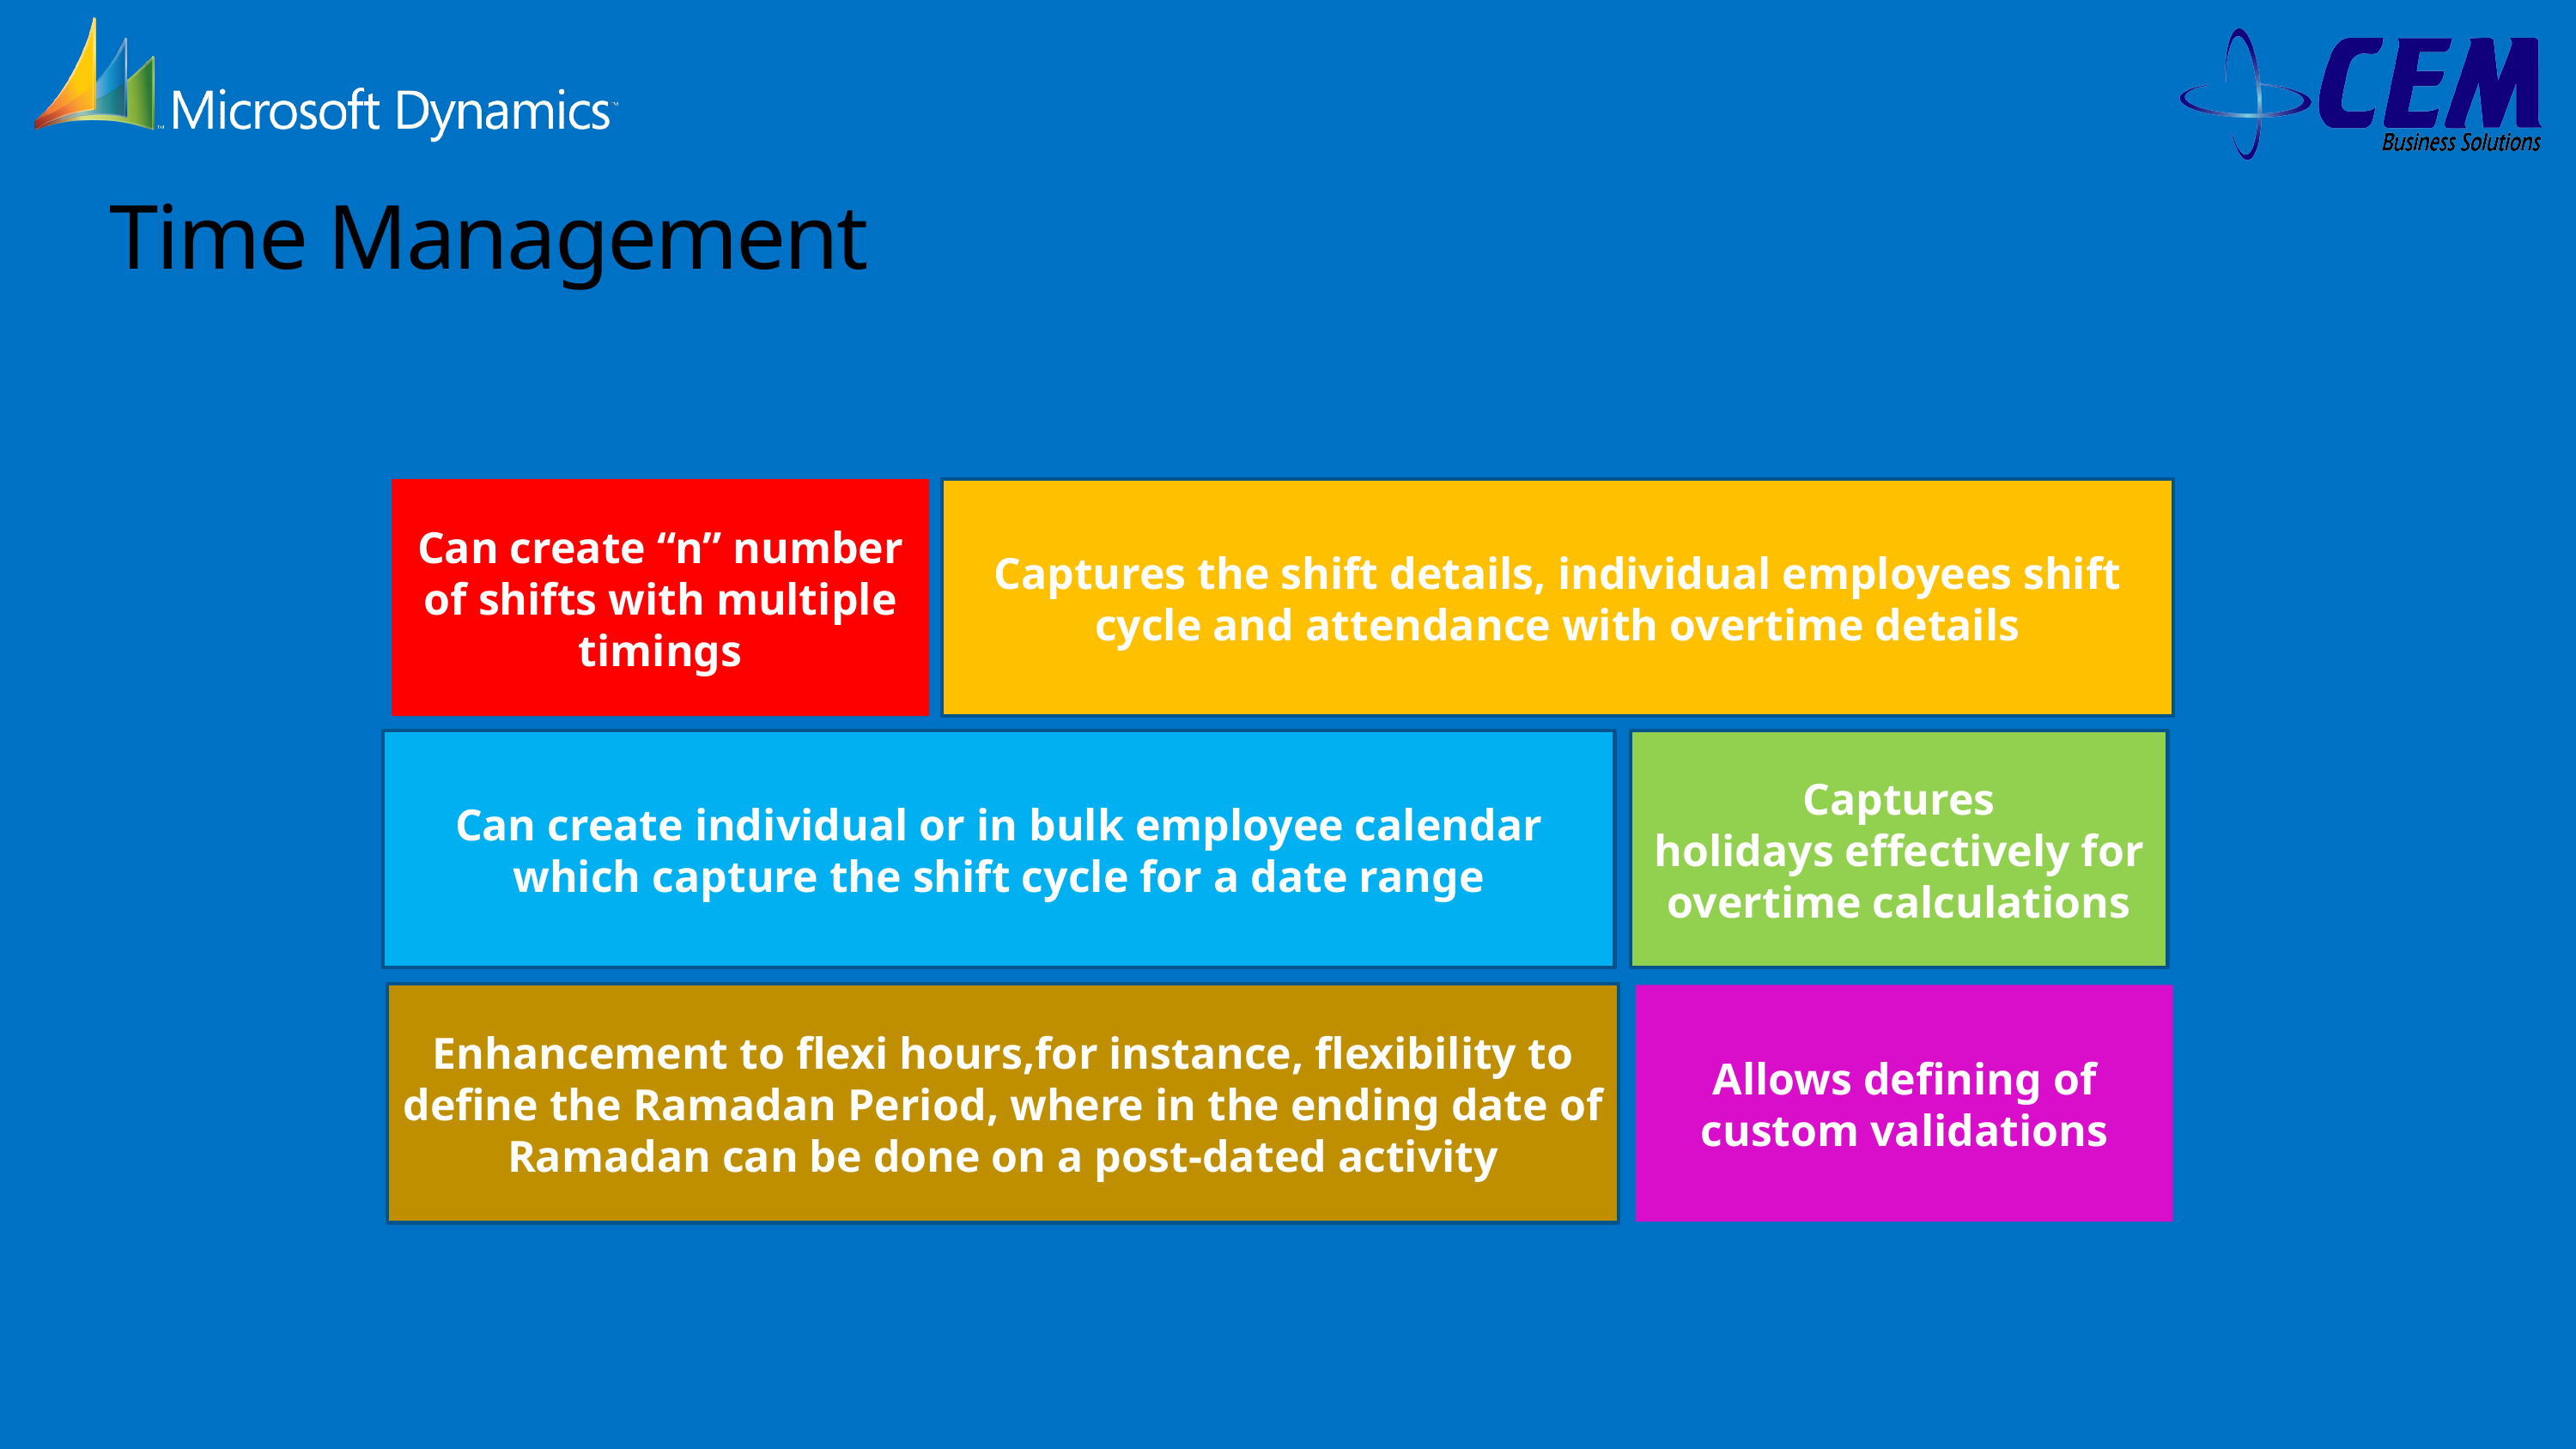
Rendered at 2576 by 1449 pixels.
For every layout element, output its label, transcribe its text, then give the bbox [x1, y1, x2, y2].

text_box Enhancement to flexi hours,for instance, flexibility to define the Ramadan Period, where in the ending date of Ramadan can be done on a post-dated activity [386, 982, 1620, 1225]
text_box Can create individual or in bulk employee calendar which capture the shift cycle for a date range [381, 729, 1617, 969]
text_box Allows defining of custom validations [1634, 983, 2175, 1223]
text_box Can create “n” number of shifts with multiple timings [390, 477, 931, 718]
text_box Captures holidays effectively for overtime calculations [1629, 729, 2170, 969]
picture [33, 15, 620, 143]
text_box Captures the shift details, individual employees shift cycle and attendance with overtime details [940, 477, 2175, 718]
picture [2166, 0, 2565, 188]
title Time Management [109, 193, 2466, 290]
